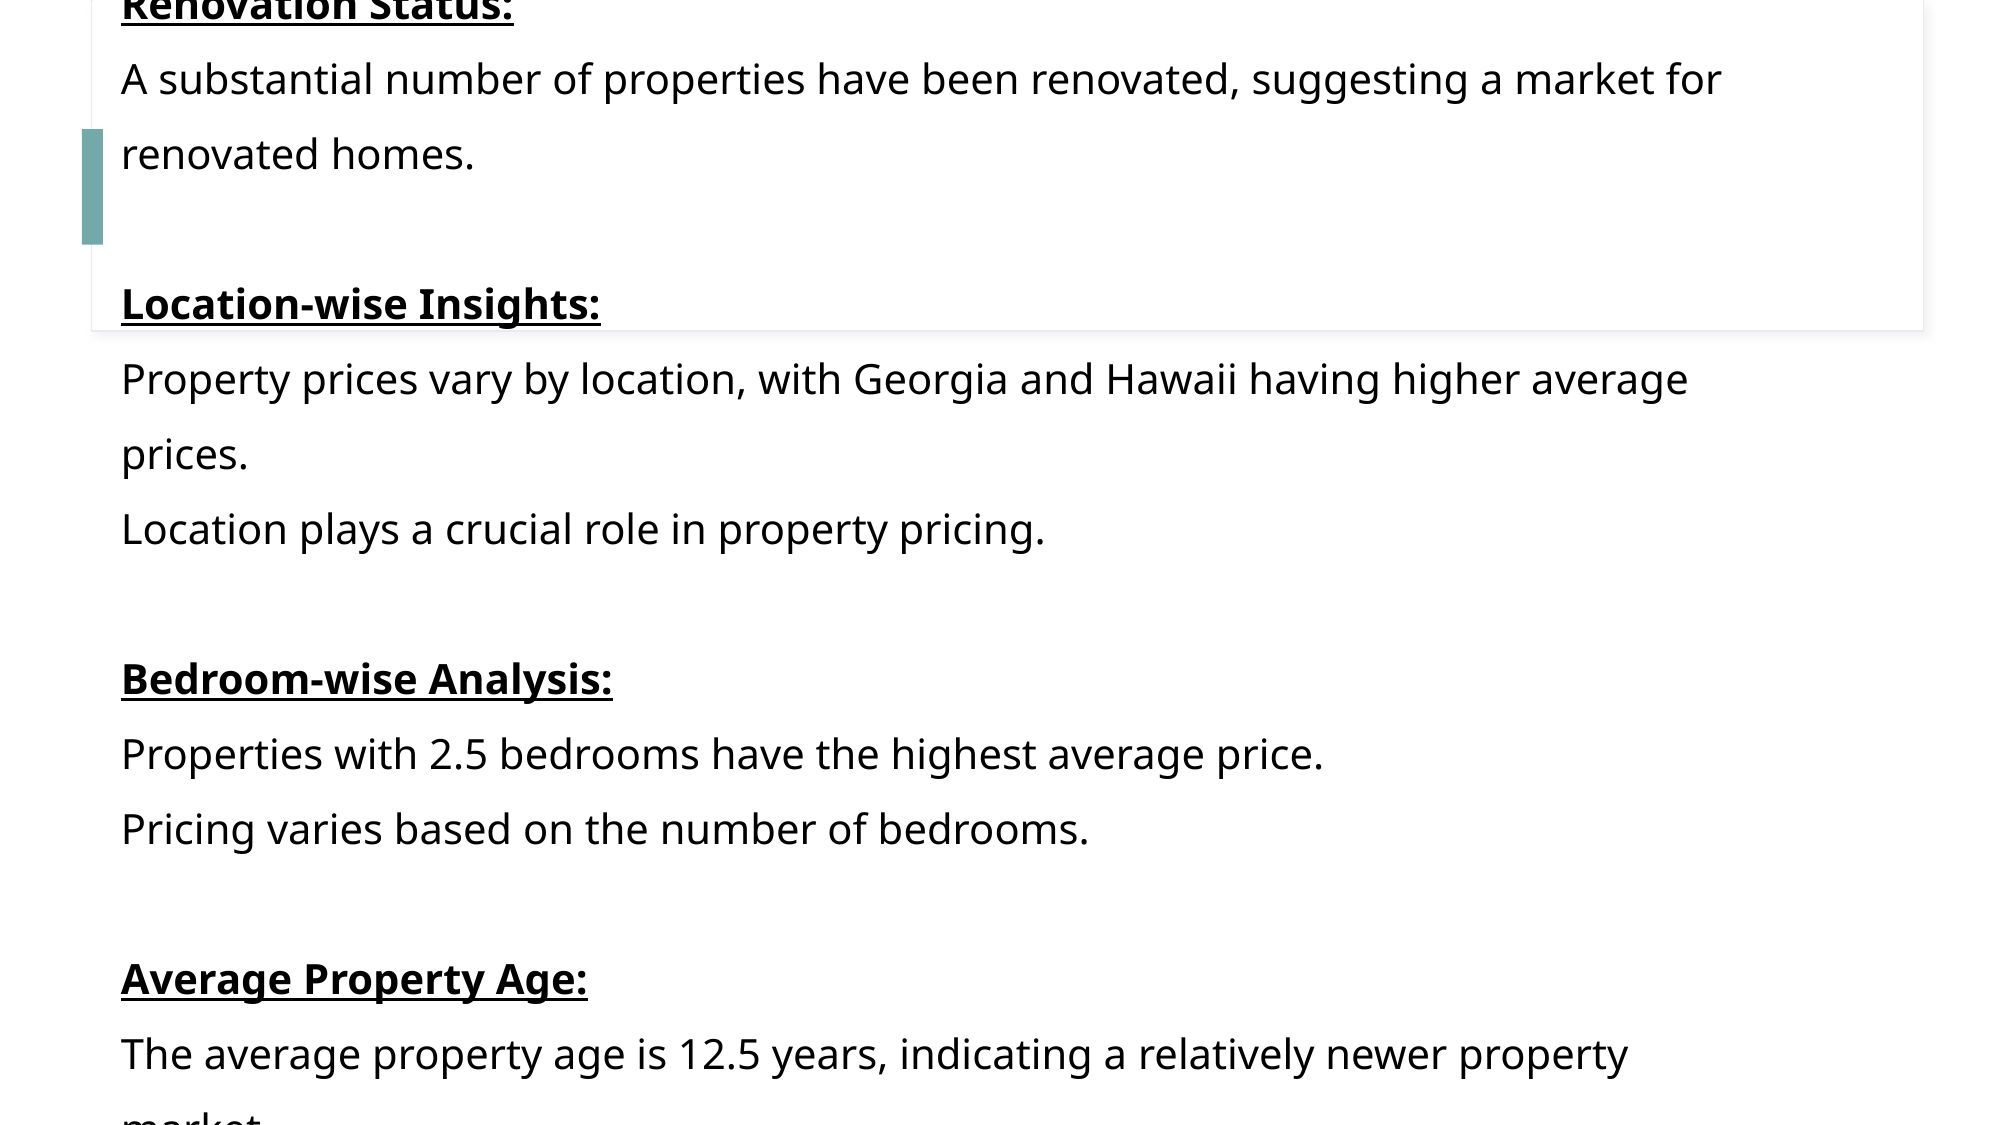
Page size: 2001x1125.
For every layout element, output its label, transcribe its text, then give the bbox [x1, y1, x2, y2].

title Renovation Status: A substantial number of properties have been renovated, suggesting a market for renovated homes. Location-wise Insights: Property prices vary by location, with Georgia and Hawaii having higher average prices. Location plays a crucial role in property pricing. Bedroom-wise Analysis: Properties with 2.5 bedrooms have the highest average price. Pricing varies based on the number of bedrooms. Average Property Age: The average property age is 12.5 years, indicating a relatively newer property market. [105, 511, 1774, 705]
